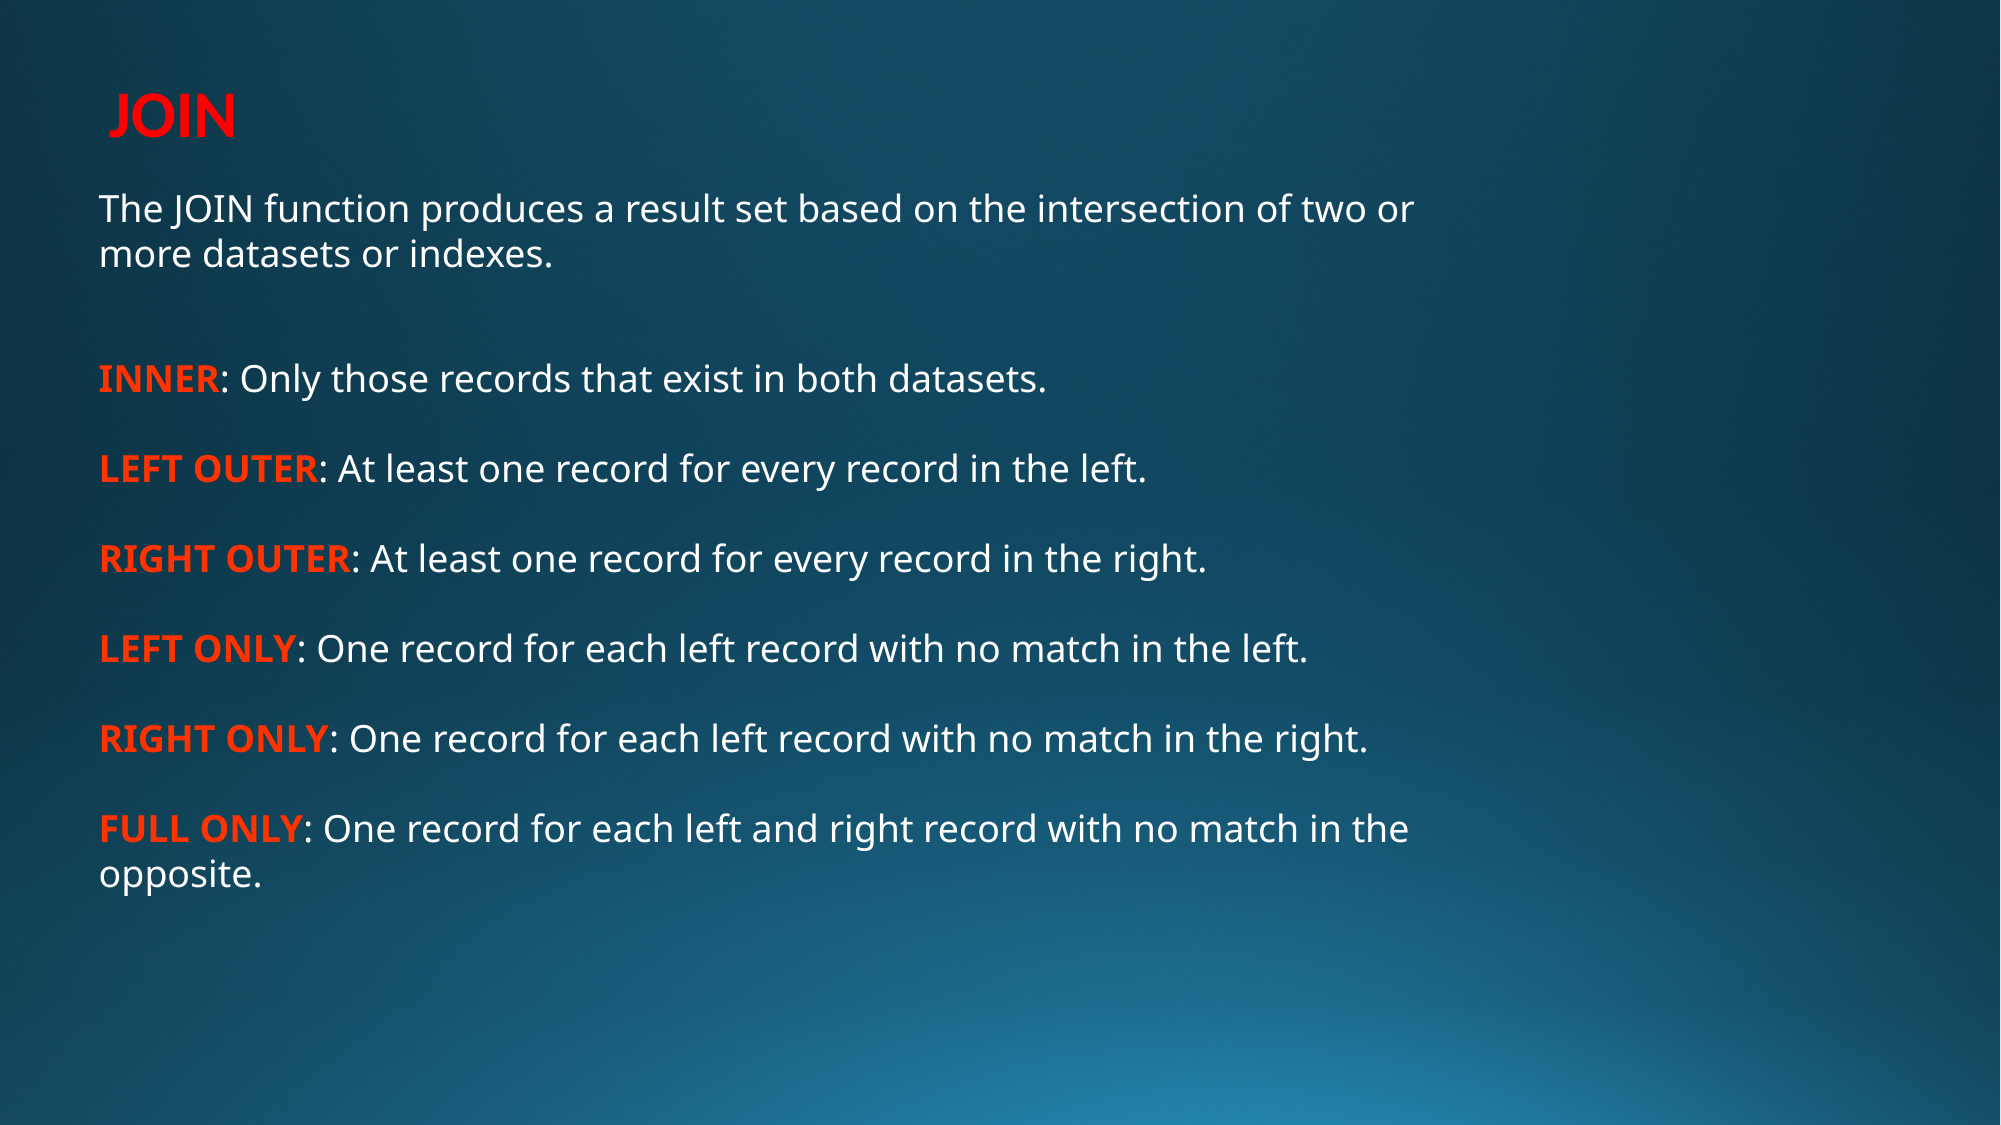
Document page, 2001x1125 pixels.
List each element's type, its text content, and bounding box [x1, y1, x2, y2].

text_box The JOIN function produces a result set based on the intersection of two or more datasets or indexes. INNER: Only those records that exist in both datasets. LEFT OUTER: At least one record for every record in the left. RIGHT OUTER: At least one record for every record in the right. LEFT ONLY: One record for each left record with no match in the left. RIGHT ONLY: One record for each left record with no match in the right. FULL ONLY: One record for each left and right record with no match in the opposite. [83, 177, 1469, 953]
list JOIN [93, 72, 303, 150]
picture [0, 0, 2001, 1125]
